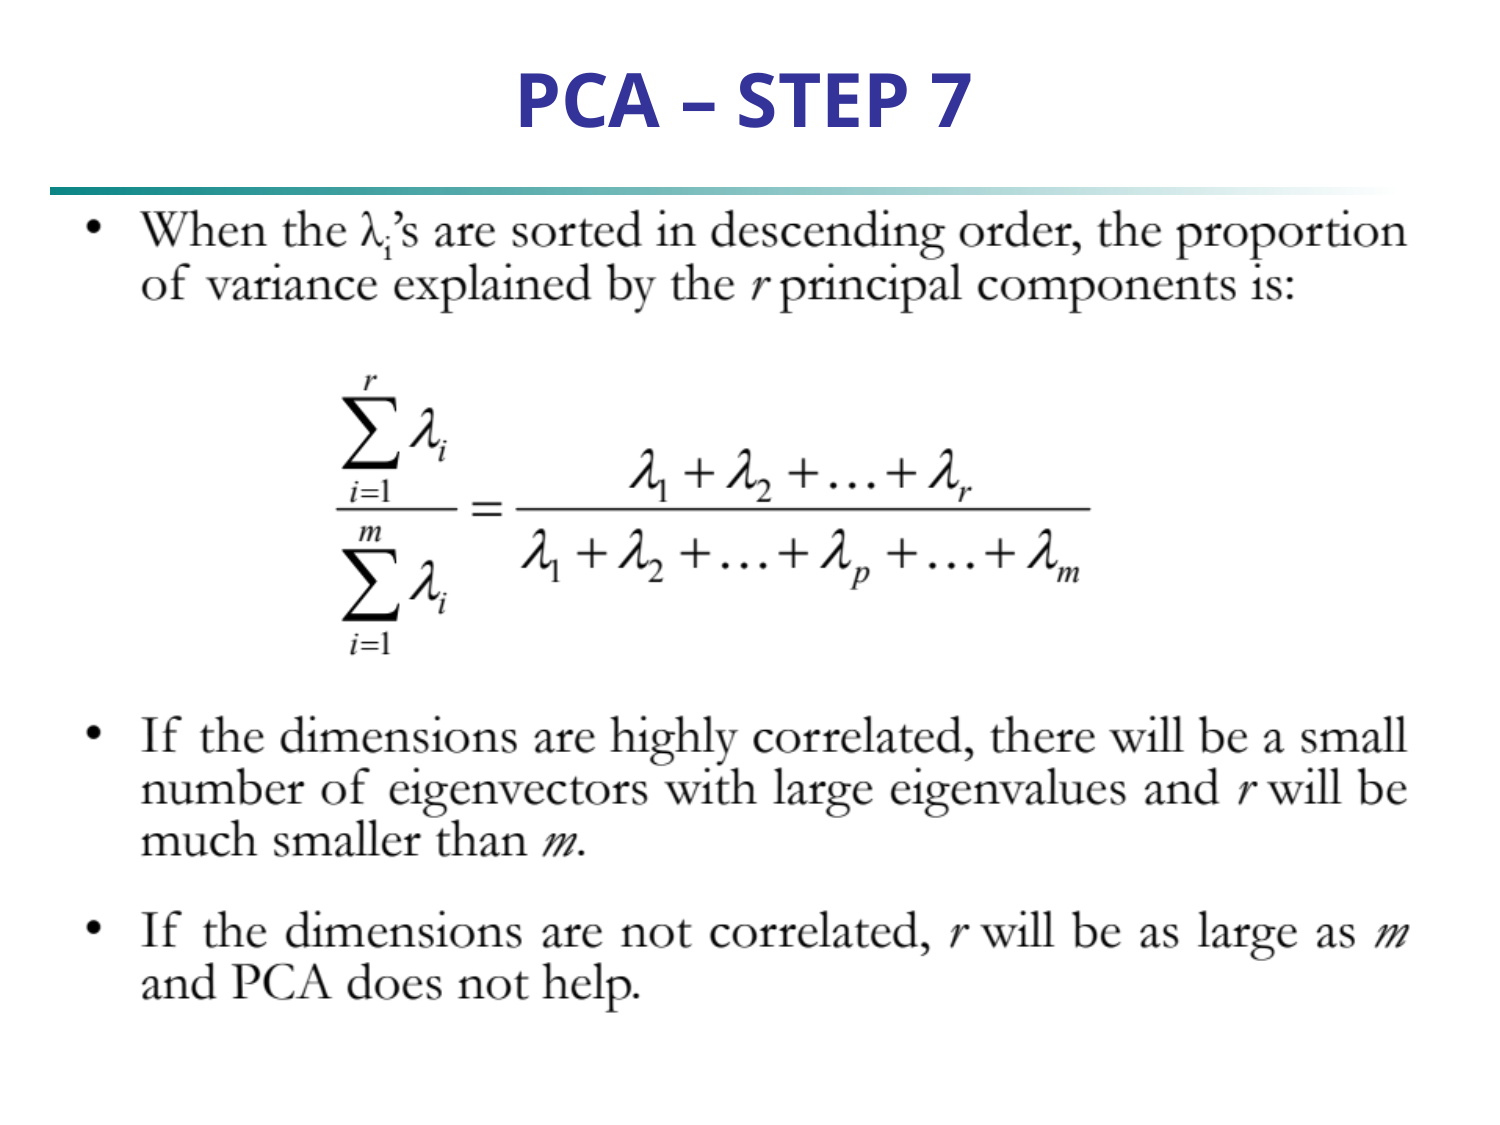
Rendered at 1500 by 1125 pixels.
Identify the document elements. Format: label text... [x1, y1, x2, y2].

title PCA – STEP 7 [24, 50, 1463, 150]
picture [76, 191, 1421, 1024]
